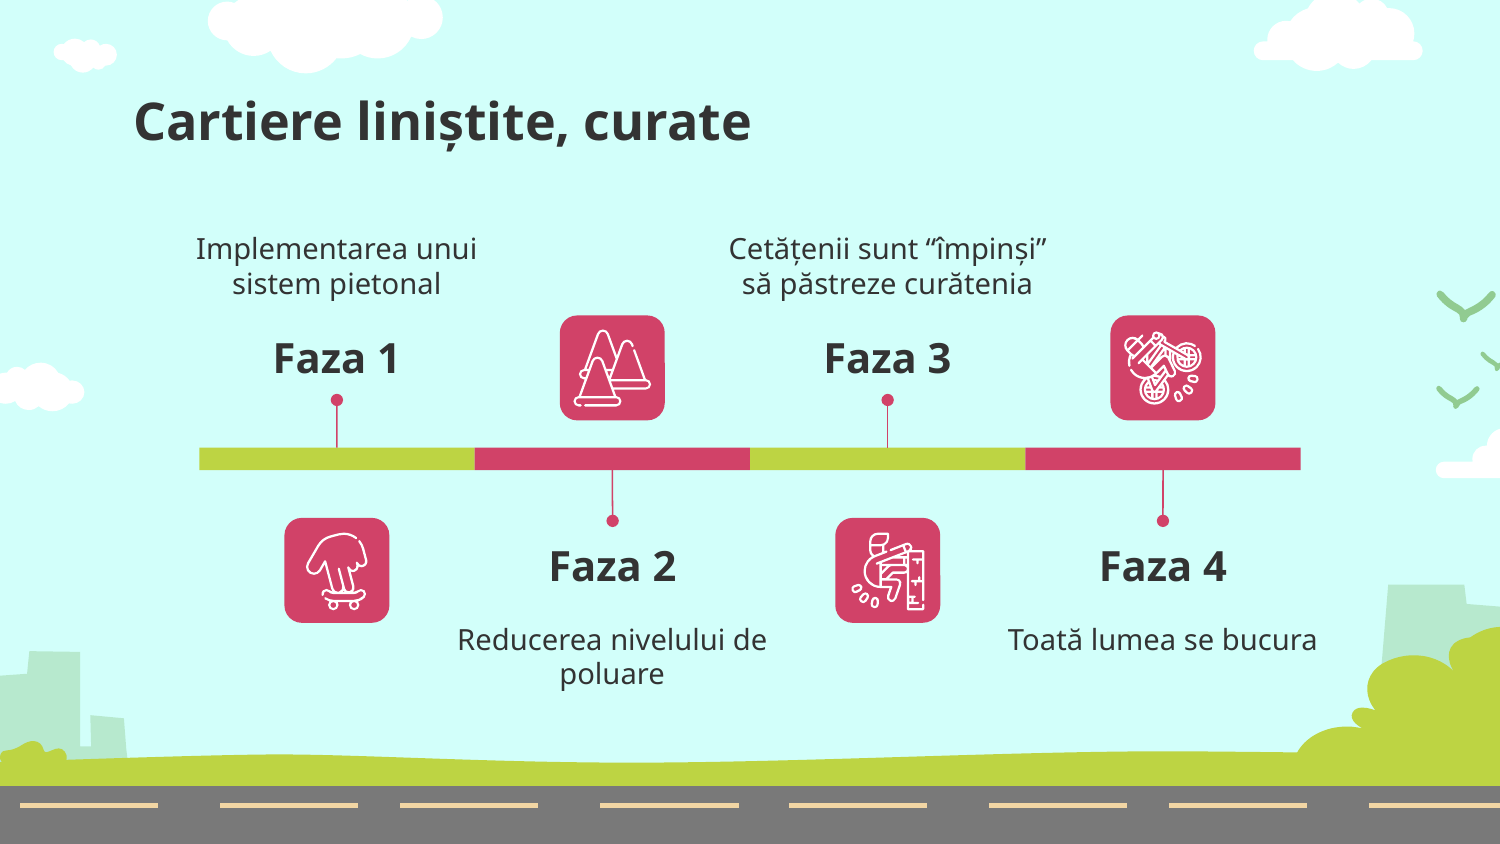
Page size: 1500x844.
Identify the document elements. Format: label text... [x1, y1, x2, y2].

text_box [750, 447, 1025, 471]
text_box Faza 2 [436, 520, 789, 605]
text_box Faza 4 [987, 520, 1339, 605]
text_box [199, 447, 474, 471]
text_box Implementarea unui sistem pietonal [161, 221, 513, 315]
text_box [559, 315, 665, 421]
text_box Reducerea nivelului de poluare [436, 605, 789, 700]
text_box [474, 447, 750, 471]
text_box [284, 517, 390, 623]
text_box [1025, 447, 1301, 471]
title Cartiere liniștite, curate [118, 72, 1382, 167]
text_box [835, 517, 941, 623]
text_box Faza 1 [161, 316, 513, 400]
text_box Cetățenii sunt “împinși” să păstreze curătenia [711, 221, 1064, 315]
text_box [305, 532, 368, 611]
text_box [1110, 315, 1216, 421]
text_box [850, 532, 925, 611]
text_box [1123, 331, 1203, 405]
text_box Faza 3 [711, 316, 1064, 400]
text_box Toată lumea se bucura [987, 605, 1339, 700]
text_box [573, 329, 652, 407]
